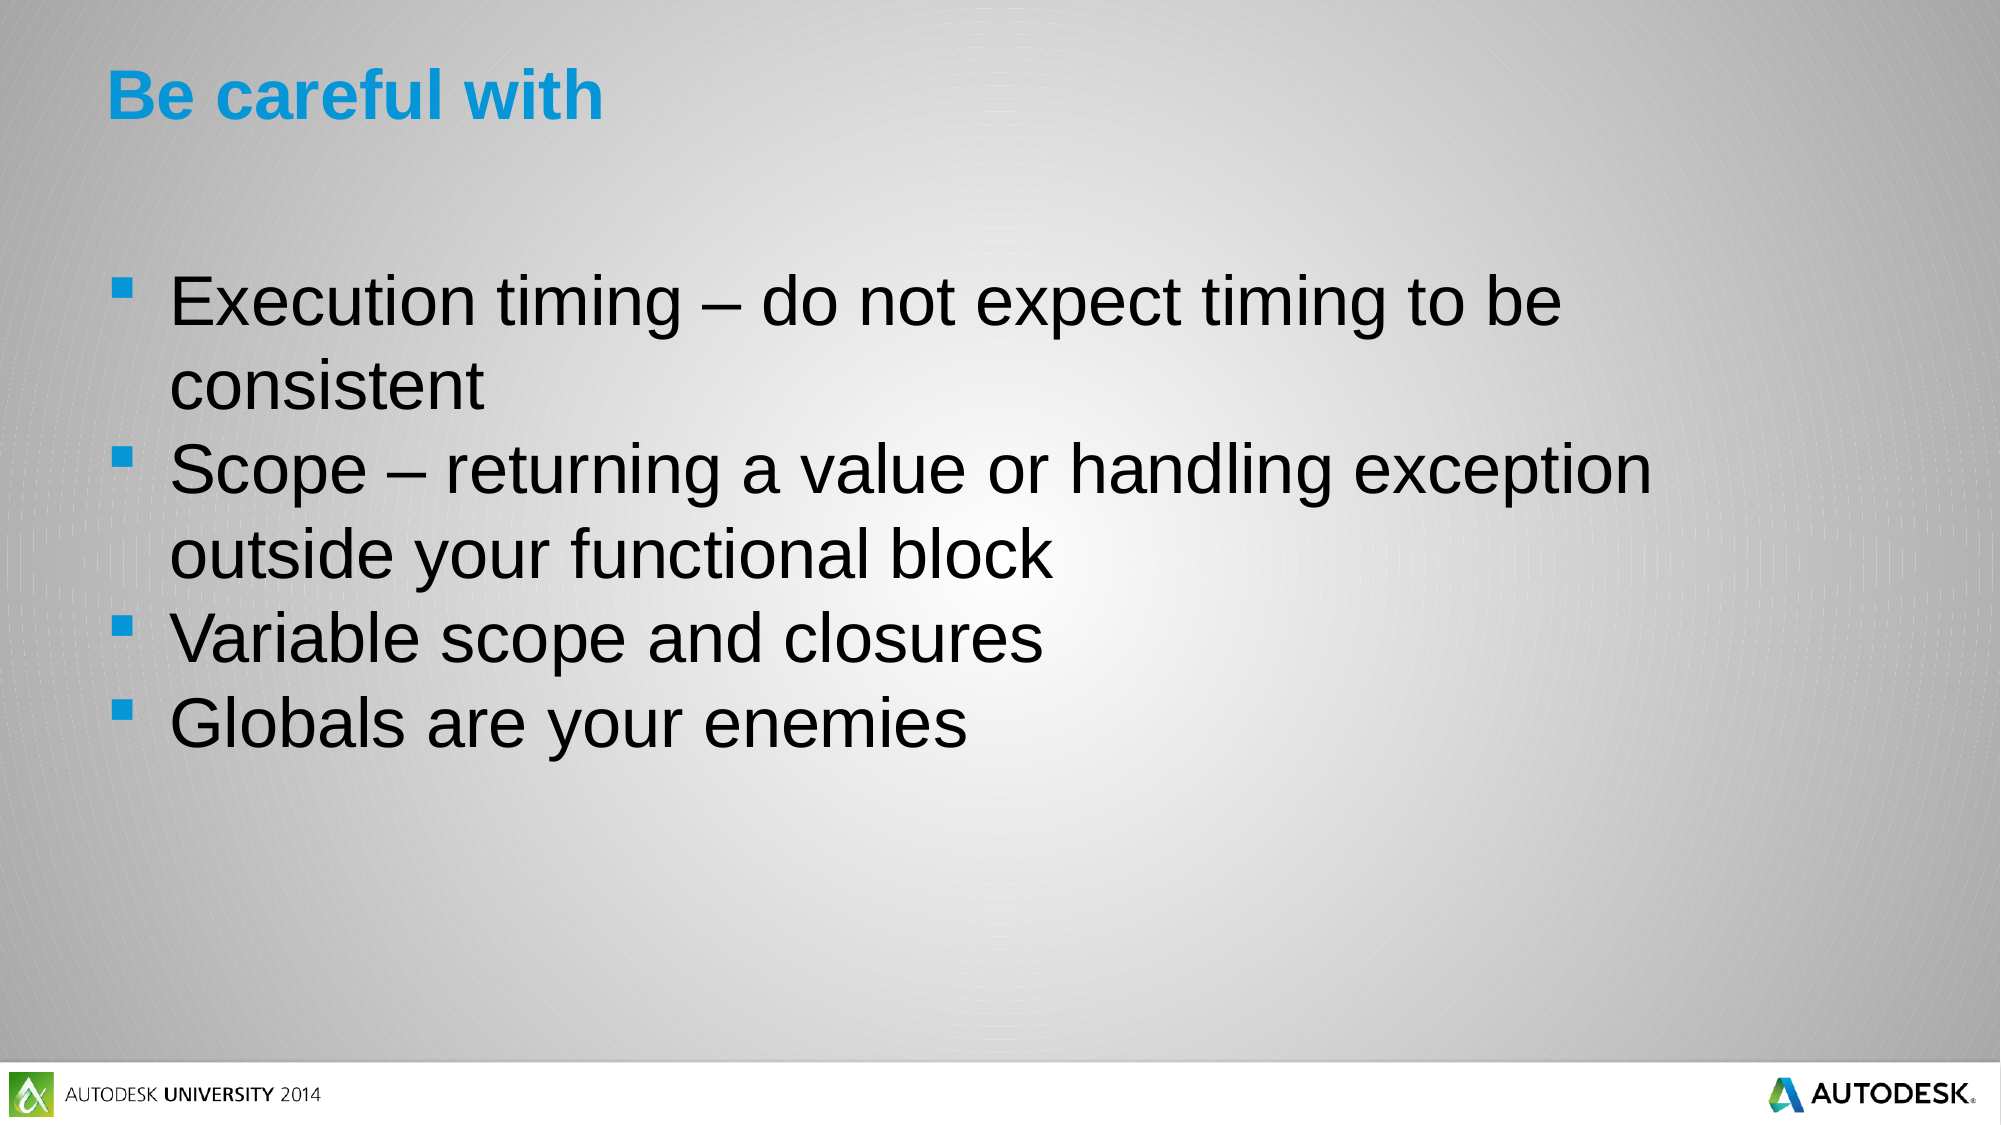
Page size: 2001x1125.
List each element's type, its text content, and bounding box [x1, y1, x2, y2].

list Execution timing – do not expect timing to be consistent Scope – returning a value or handling exception outside your functional block Variable scope and closures Globals are your enemies [91, 247, 1900, 1020]
picture [9, 1072, 321, 1117]
picture [1767, 1076, 1976, 1113]
title Be careful with [91, 41, 1900, 206]
